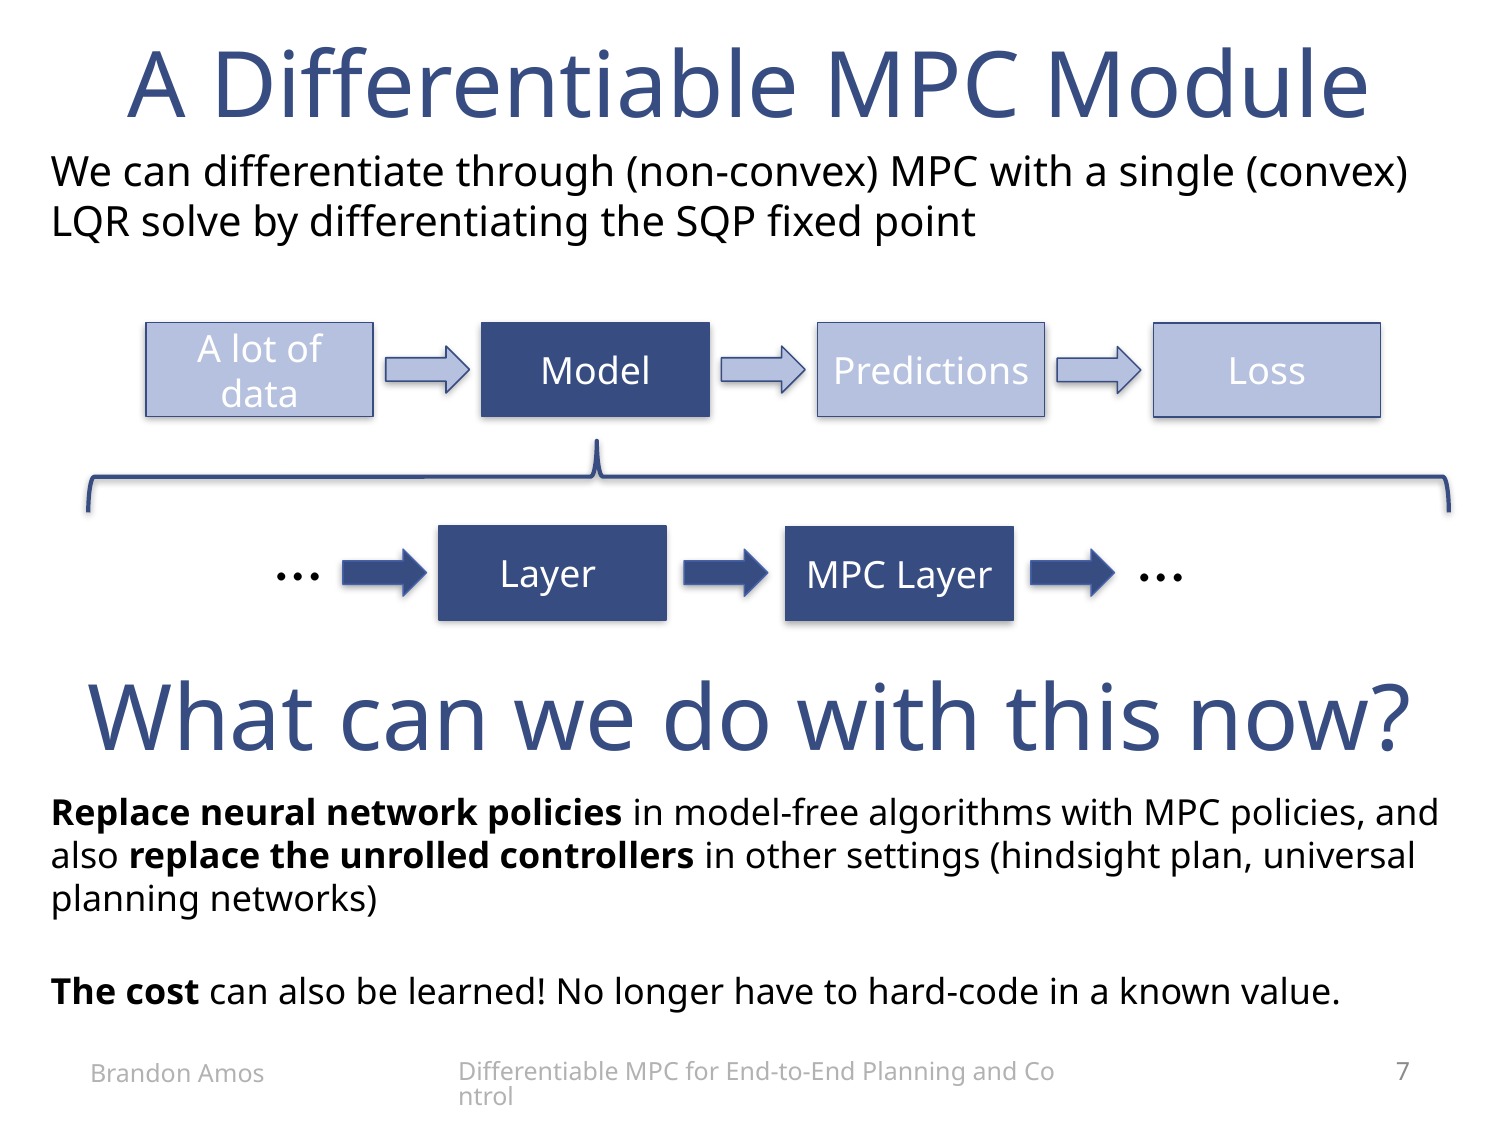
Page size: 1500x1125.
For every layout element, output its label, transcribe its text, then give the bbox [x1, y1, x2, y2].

text_box [1056, 345, 1142, 395]
text_box … [260, 506, 336, 601]
text_box Loss [1153, 322, 1381, 418]
slide_number Brandon Amos [75, 1042, 425, 1103]
text_box [384, 345, 470, 394]
text_box [86, 438, 1451, 513]
text_box … [1123, 507, 1200, 603]
text_box [720, 345, 806, 394]
title A Differentiable MPC Module [0, 0, 1500, 175]
footer Differentiable MPC for End-to-End Planning and Control [443, 1042, 1074, 1103]
list We can differentiate through (non-convex) MPC with a single (convex) LQR solve by differentiating the SQP fixed point [35, 136, 1446, 564]
text_box What can we do with this now? [0, 620, 1500, 808]
text_box Predictions [817, 322, 1045, 417]
slide_number 7 [1074, 1042, 1425, 1103]
text_box Replace neural network policies in model-free algorithms with MPC policies, and also replace the unrolled controllers in other settings (hindsight plan, universal planning networks) The cost can also be learned! No longer have to hard-code in a known value. [35, 781, 1465, 1023]
text_box [683, 548, 769, 597]
text_box A lot of data [145, 322, 374, 417]
text_box [1030, 548, 1116, 597]
text_box [342, 548, 428, 597]
text_box MPC Layer [785, 526, 1014, 621]
text_box Model [481, 322, 710, 417]
